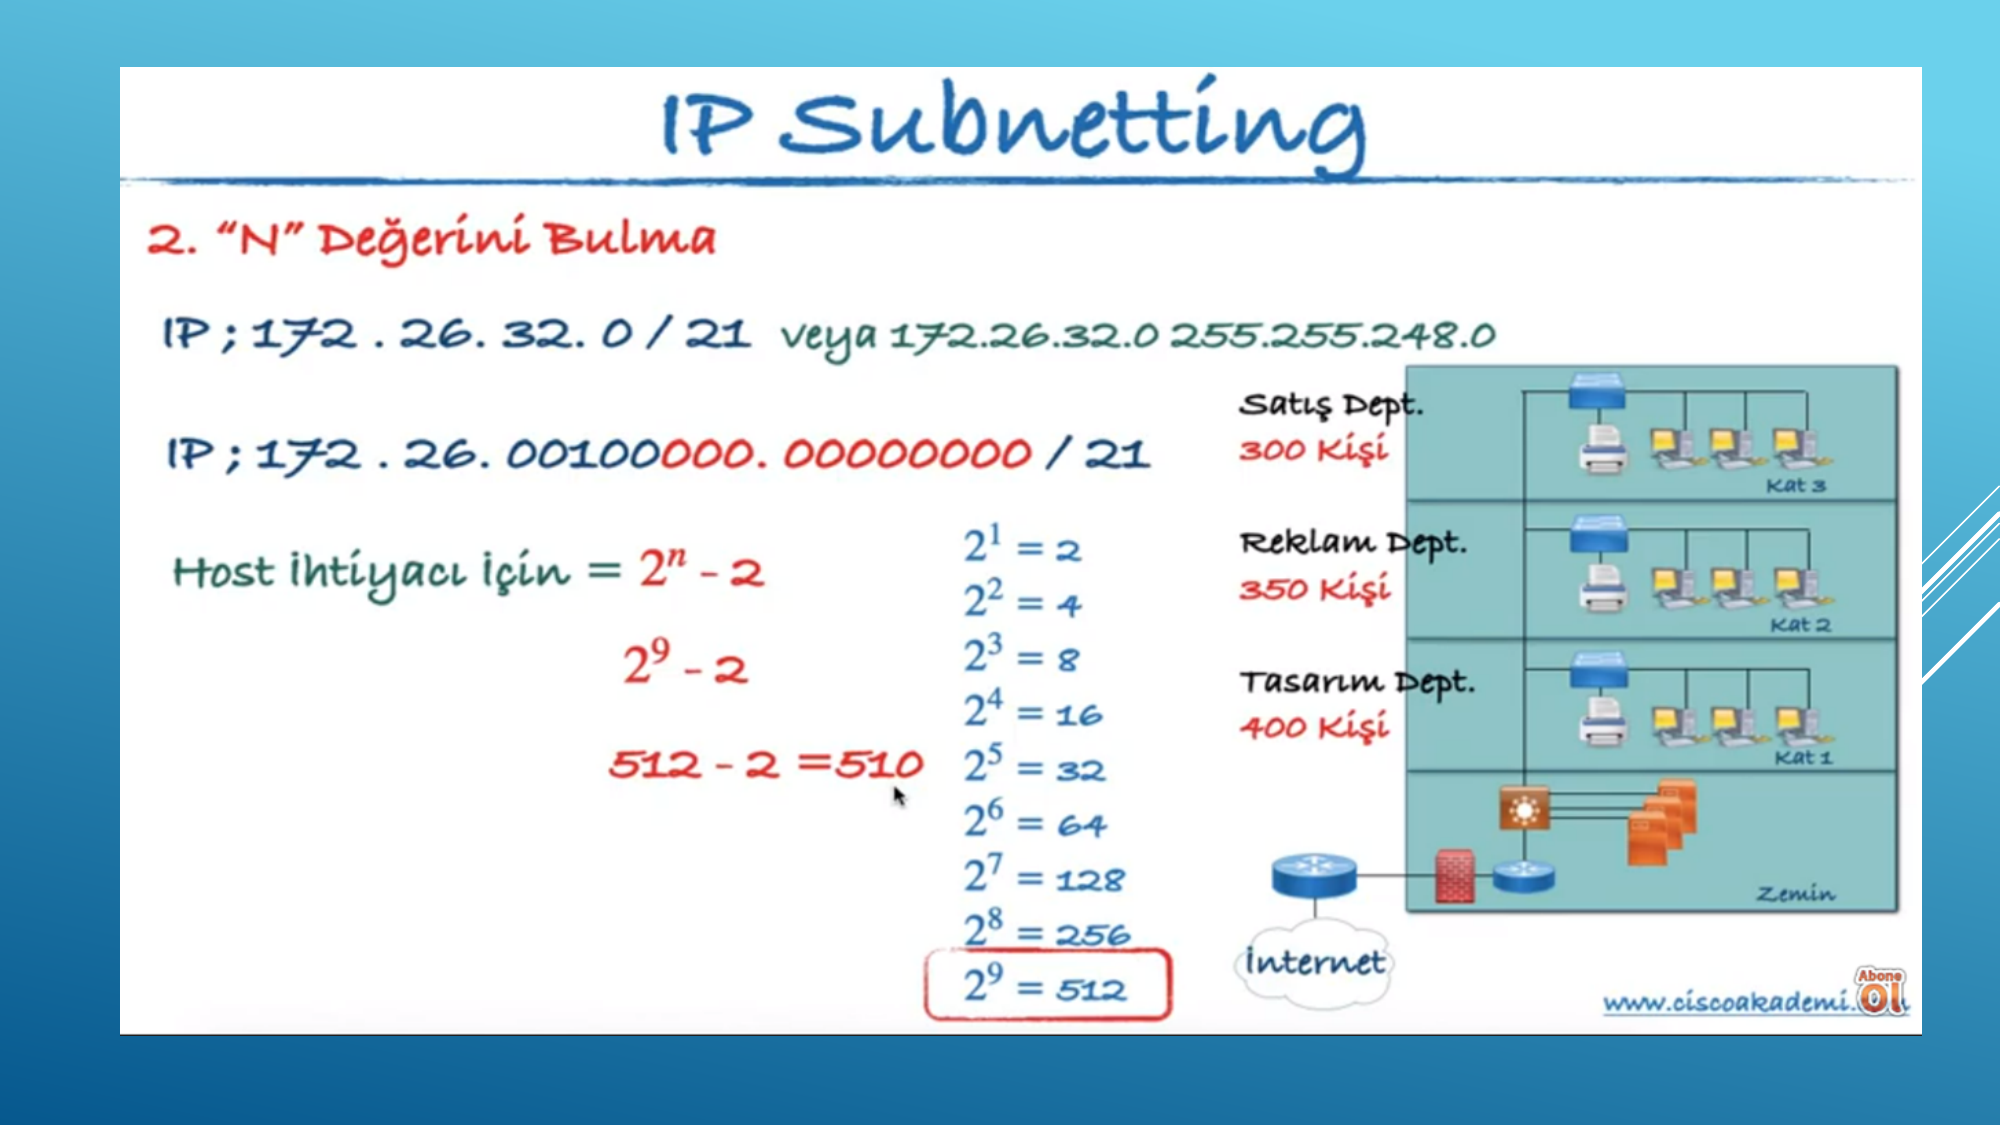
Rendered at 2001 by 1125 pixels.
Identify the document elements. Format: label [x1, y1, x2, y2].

picture [119, 67, 1922, 1036]
